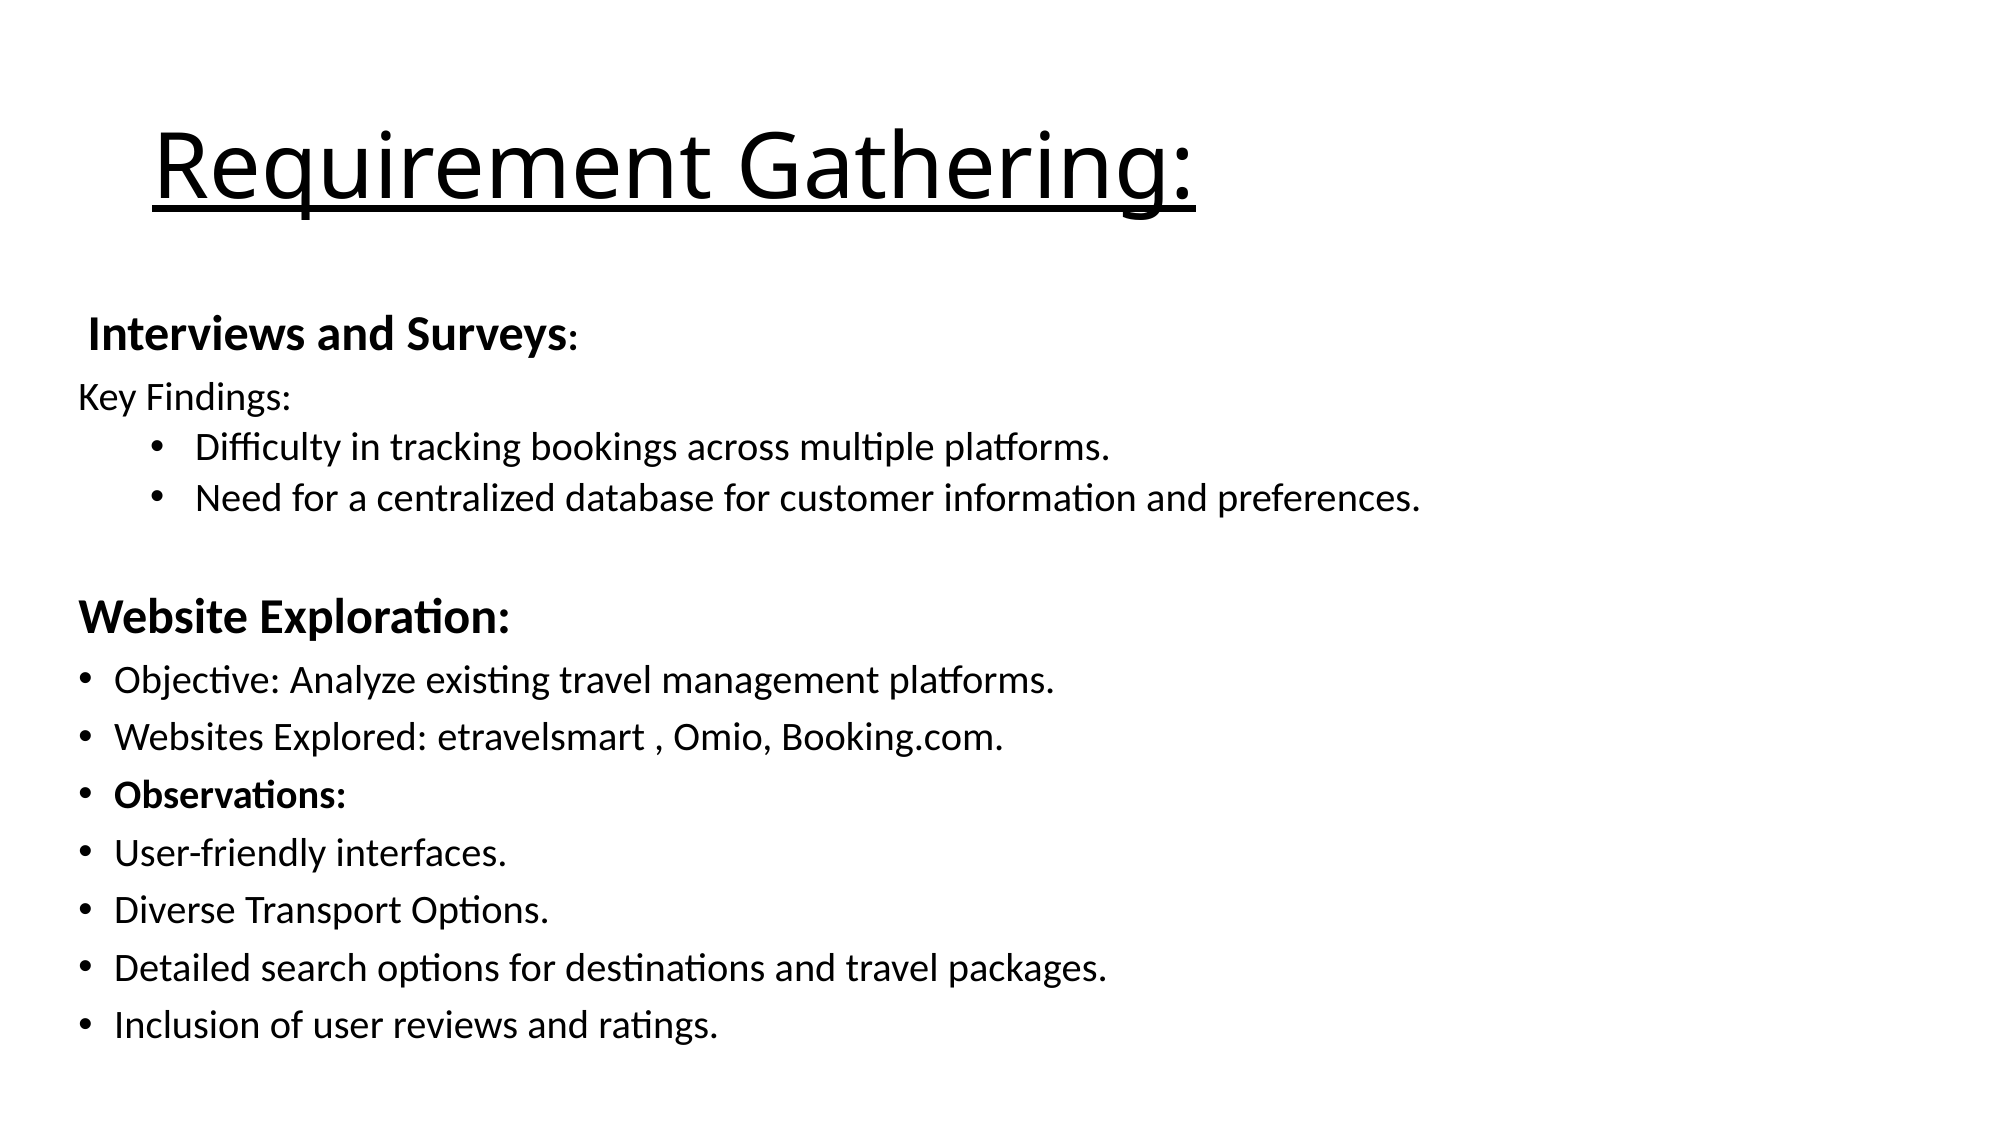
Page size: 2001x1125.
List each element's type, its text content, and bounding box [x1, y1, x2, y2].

list Interviews and Surveys: Key Findings: Difficulty in tracking bookings across multiple platforms. Need for a centralized database for customer information and preferences. Website Exploration: Objective: Analyze existing travel management platforms. Websites Explored: etravelsmart , Omio, Booking.com. Observations: User-friendly interfaces. Diverse Transport Options. Detailed search options for destinations and travel packages. Inclusion of user reviews and ratings. [63, 299, 1863, 1066]
title Requirement Gathering: [137, 59, 1863, 278]
